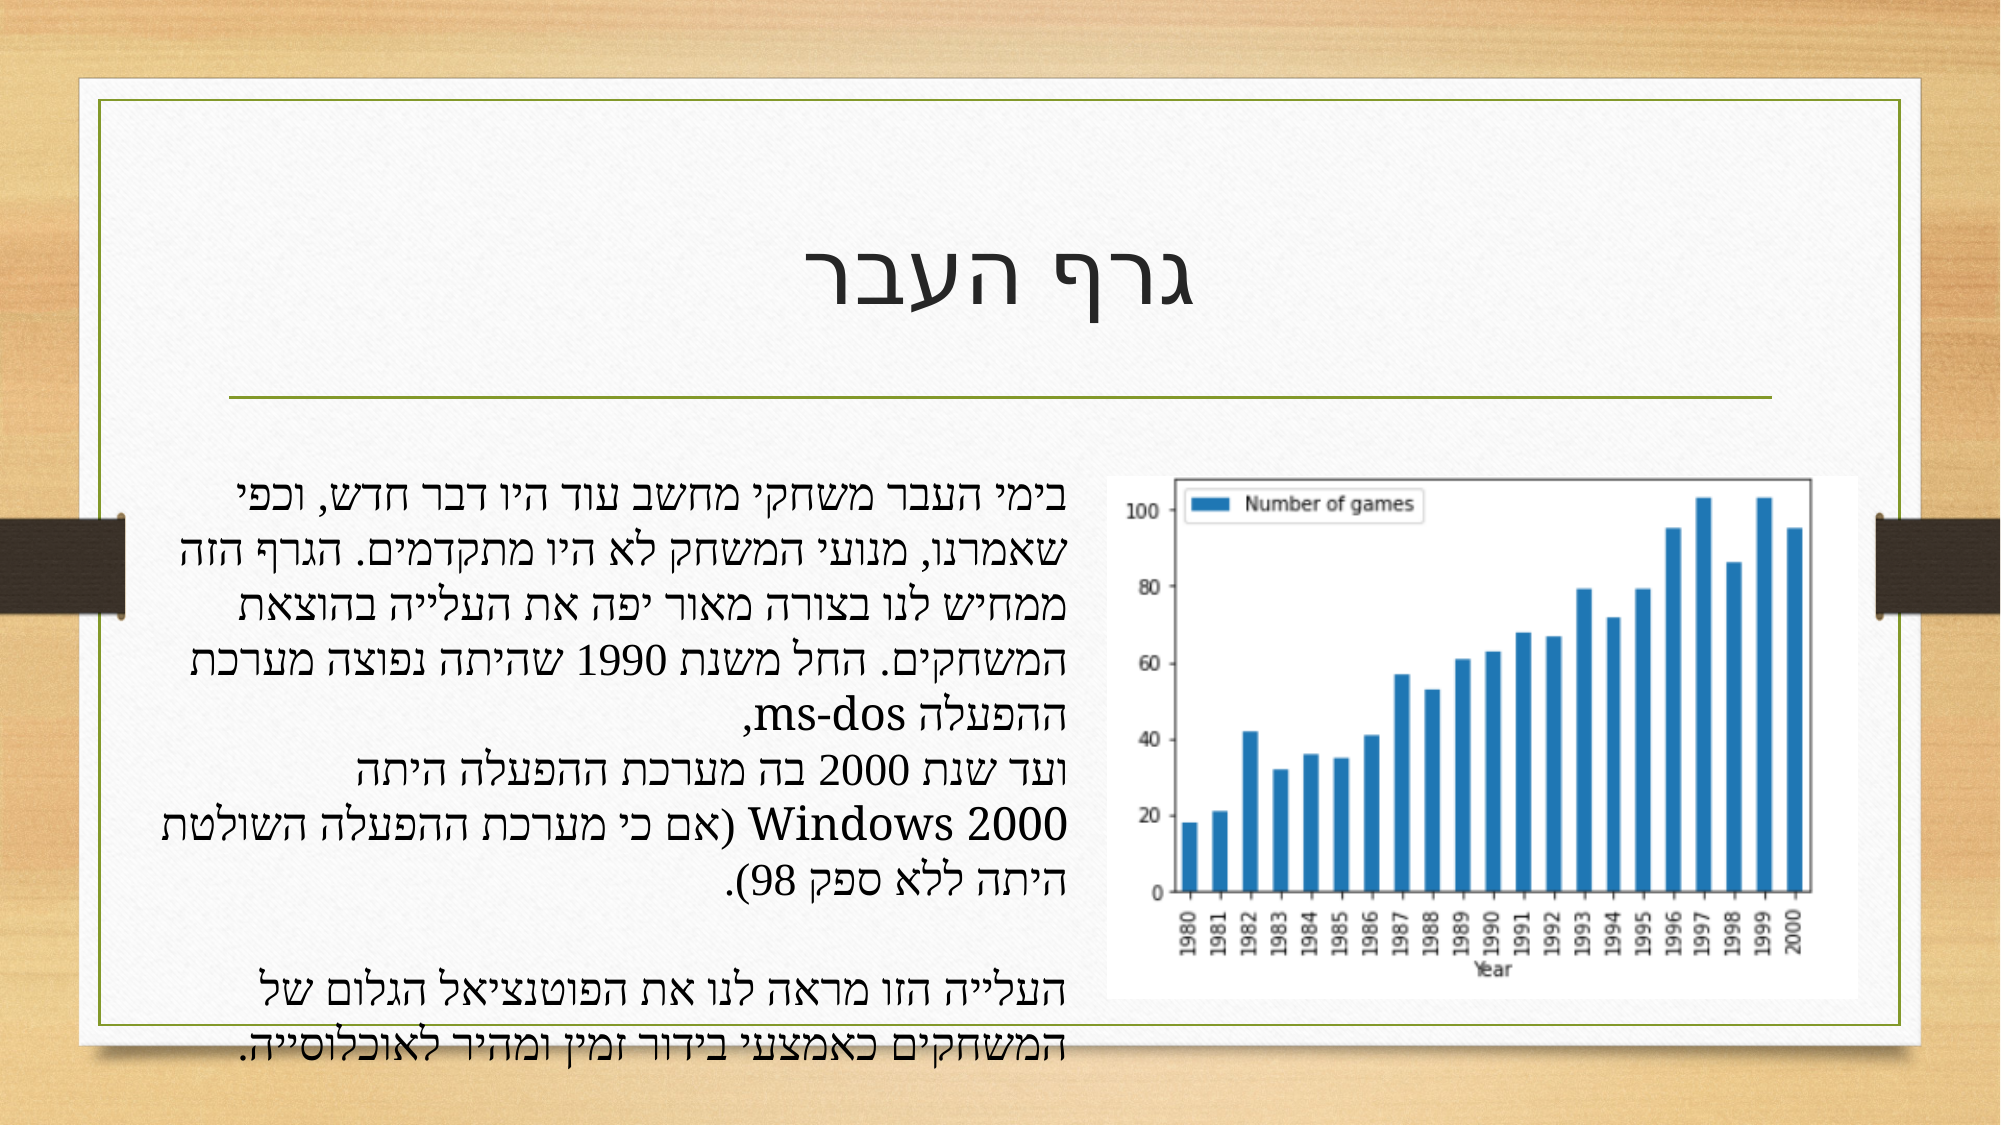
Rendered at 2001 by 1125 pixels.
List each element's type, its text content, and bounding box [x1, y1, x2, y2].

text_box בימי העבר משחקי מחשב עוד היו דבר חדש, וכפי שאמרנו, מנועי המשחק לא היו מתקדמים. הגרף הזה ממחיש לנו בצורה מאור יפה את העלייה בהוצאת המשחקים. החל משנת 1990 שהיתה נפוצה מערכת ההפעלה ms-dos, ועד שנת 2000 בה מערכת ההפעלה היתה Windows 2000 (אם כי מערכת ההפעלה השולטת היתה ללא ספק 98). העלייה הזו מראה לנו את הפוטנציאל הגלום של המשחקים כאמצעי בידור זמין ומהיר לאוכלוסייה. [142, 457, 1084, 1077]
picture [0, 0, 2001, 1125]
title גרף העבר [212, 161, 1788, 375]
